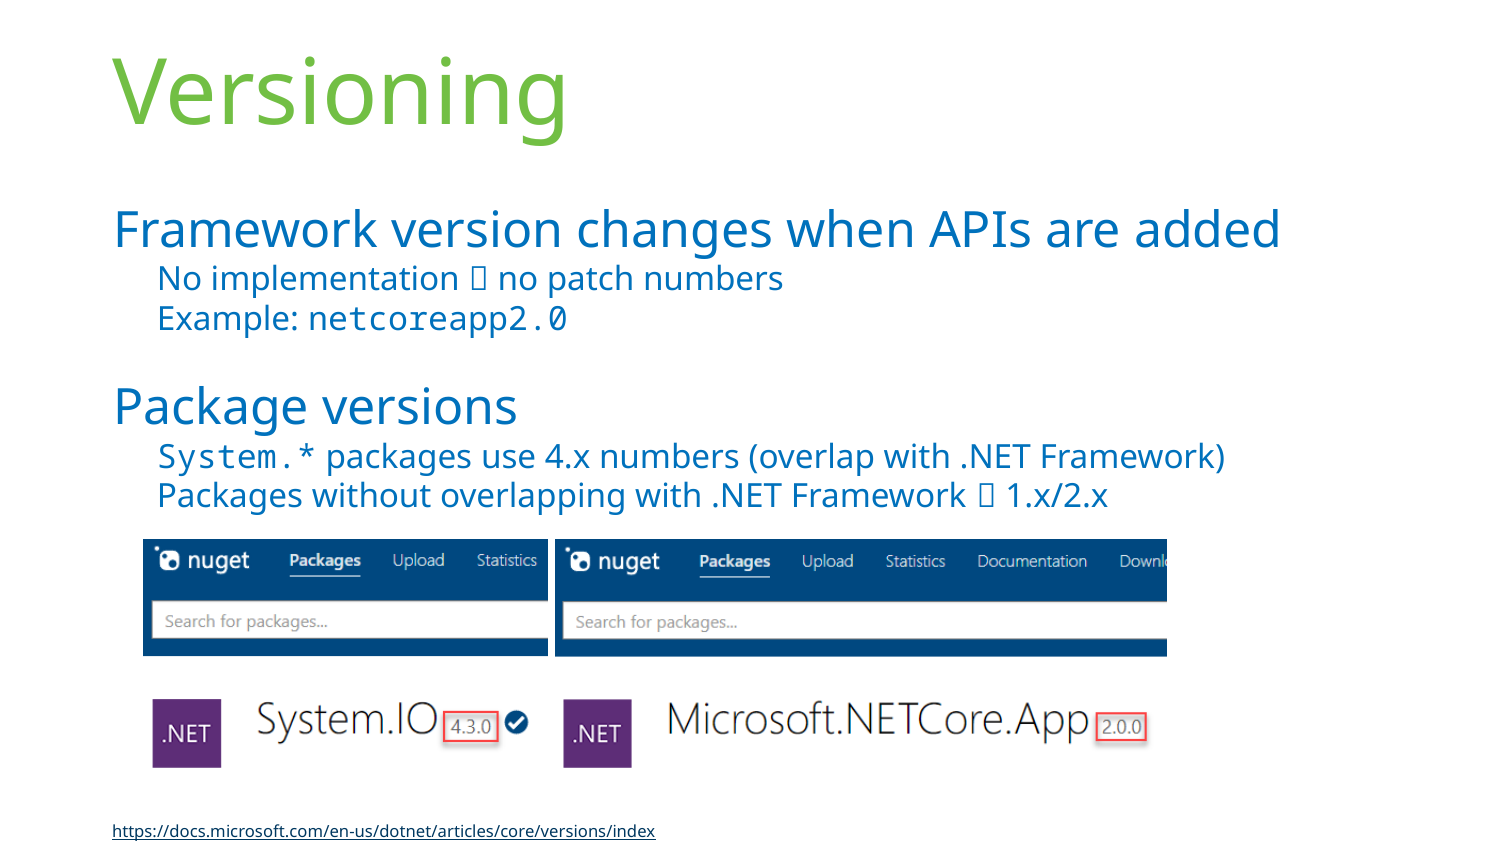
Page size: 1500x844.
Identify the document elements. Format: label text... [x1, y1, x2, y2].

list https://docs.microsoft.com/en-us/dotnet/articles/core/versions/index [112, 783, 1459, 844]
title Versioning [112, 32, 1459, 144]
picture [555, 539, 1167, 770]
picture [142, 539, 548, 770]
list Framework version changes when APIs are added No implementation  no patch numbers Example: netcoreapp2.0 Package versions System.* packages use 4.x numbers (overlap with .NET Framework) Packages without overlapping with .NET Framework  1.x/2.x [112, 197, 1459, 783]
